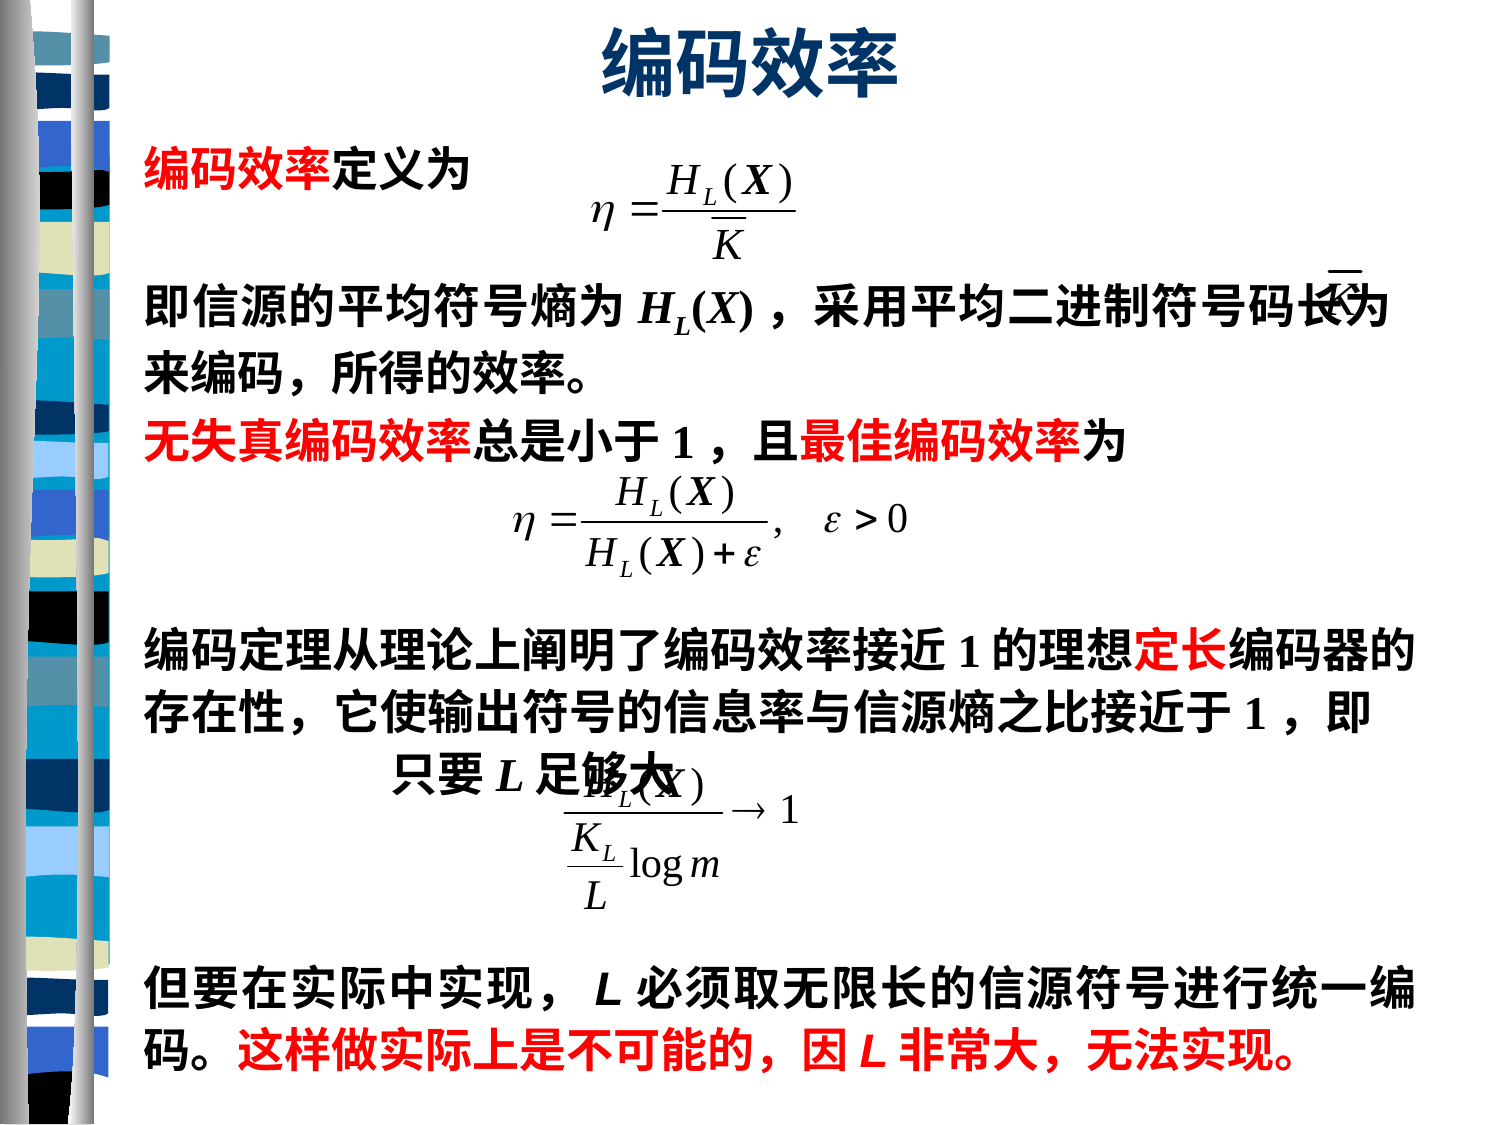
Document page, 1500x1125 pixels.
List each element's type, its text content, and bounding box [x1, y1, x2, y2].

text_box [557, 756, 805, 920]
title 编码效率 [169, 0, 1330, 127]
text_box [508, 465, 917, 587]
list 编码效率定义为 即信源的平均符号熵为HL(X)，采用平均二进制符号码长为 来编码，所得的效率。 无失真编码效率总是小于1，且最佳编码效率为 编码定理从理论上阐明了编码效率接近1的理想定长编码器的存在性，它使输出符号的信息率与信源熵之比接近于1，即 只要L足够大 但要在实际中实现，L必须取无限长的信源符号进行统一编码。这样做实际上是不可能的，因L非常大，无法实现。 [128, 128, 1432, 525]
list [1310, 255, 1378, 328]
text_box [585, 152, 805, 267]
list 编码效率定义为 即信源的平均符号熵为HL(X)，采用平均二进制符号码长为 来编码，所得的效率。 无失真编码效率总是小于1，且最佳编码效率为 编码定理从理论上阐明了编码效率接近1的理想定长编码器的存在性，它使输出符号的信息率与信源熵之比接近于1，即 只要L足够大 但要在实际中实现，L必须取无限长的信源符号进行统一编码。这样做实际上是不可能的，因L非常大，无法实现。 [128, 529, 1432, 1090]
